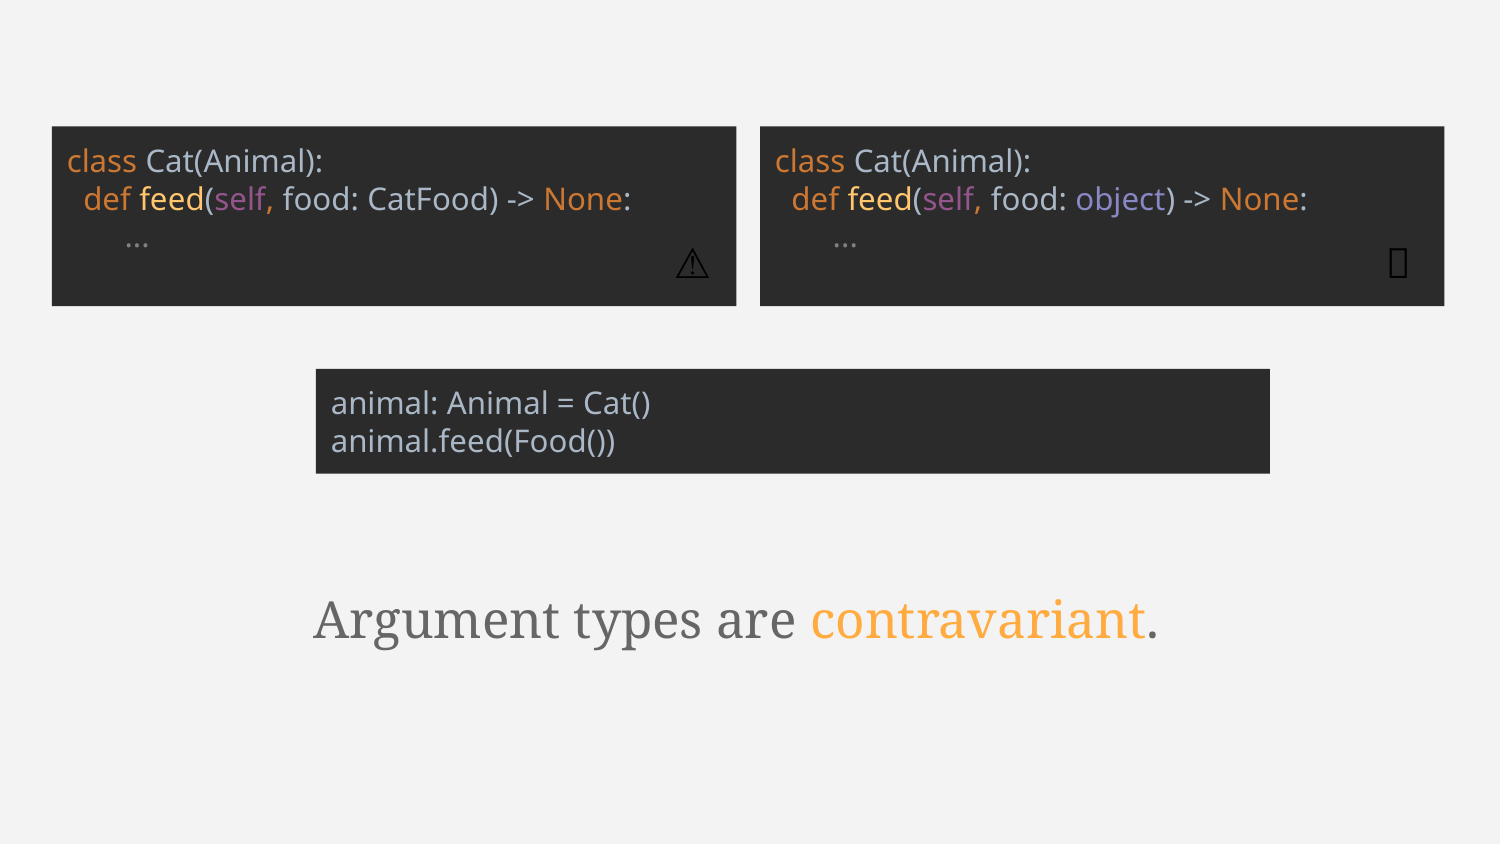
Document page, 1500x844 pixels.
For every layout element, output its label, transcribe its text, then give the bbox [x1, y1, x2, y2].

text_box ✅ [1370, 221, 1439, 302]
title Argument types are contravariant. [89, 572, 1384, 658]
text_box animal: Animal = Cat() animal.feed(Food()) [315, 368, 1270, 474]
text_box ⚠️ [658, 221, 727, 302]
text_box class Cat(Animal): def feed(self, food: CatFood) -> None: ... [51, 126, 737, 307]
text_box class Cat(Animal): def feed(self, food: object) -> None: ... [760, 126, 1445, 307]
